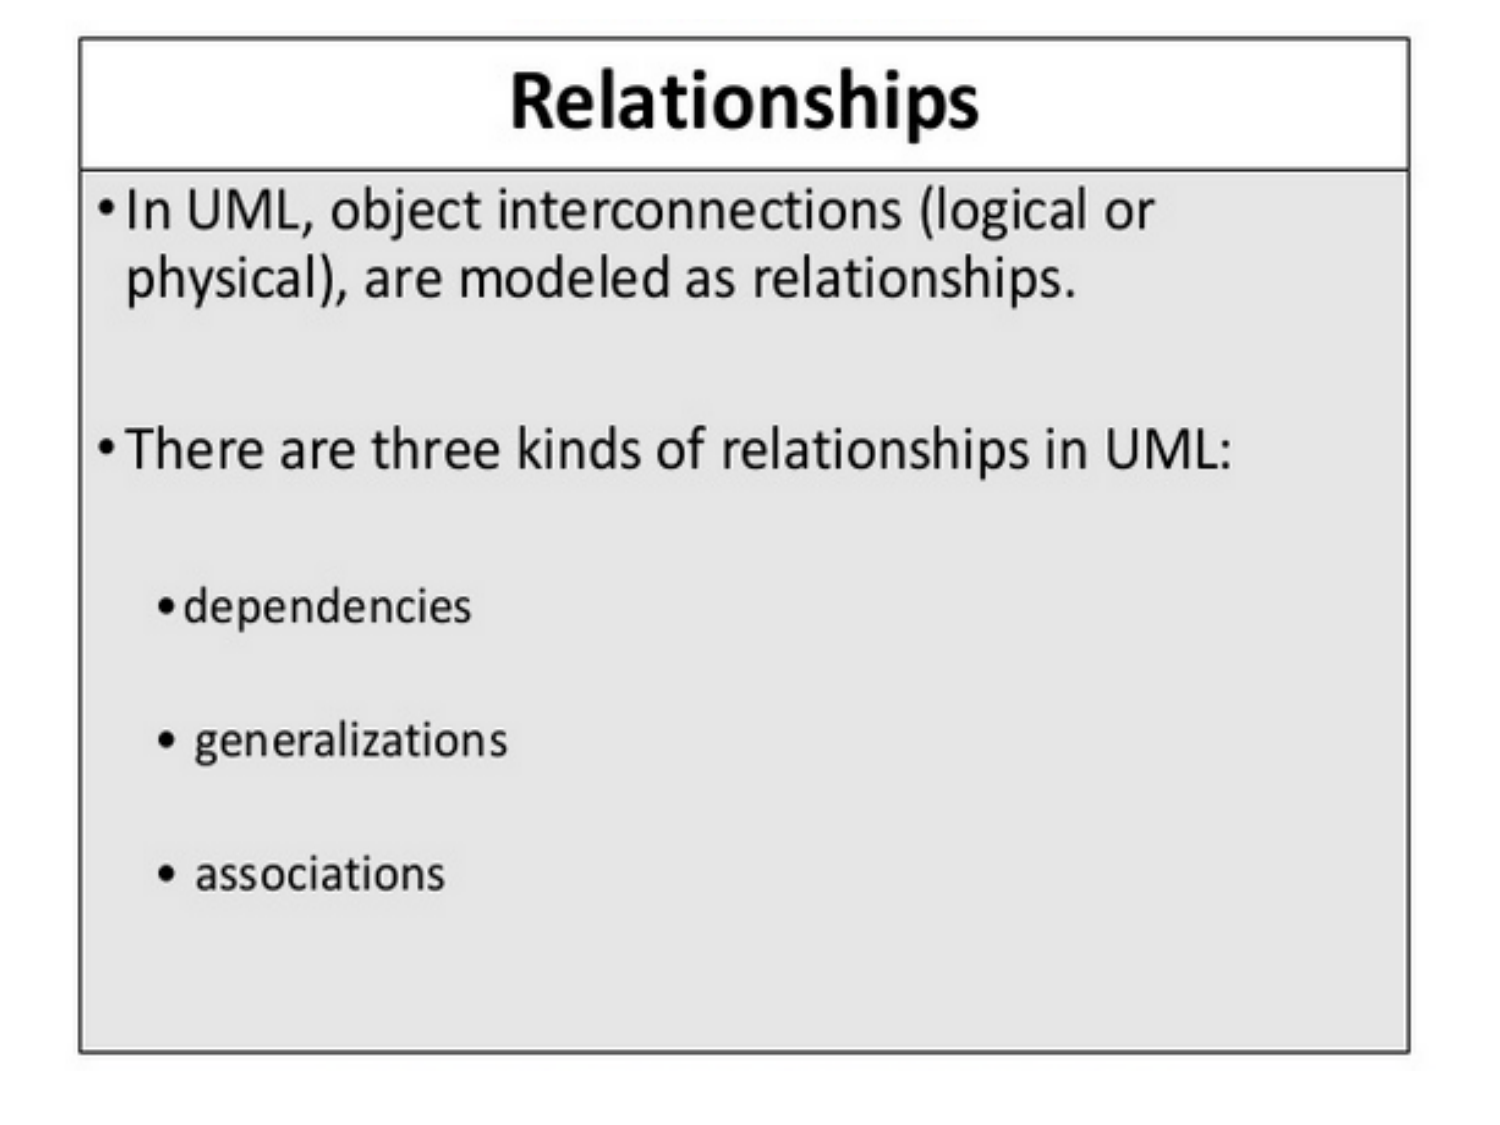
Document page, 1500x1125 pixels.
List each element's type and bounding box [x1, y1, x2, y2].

picture [64, 18, 1436, 1071]
